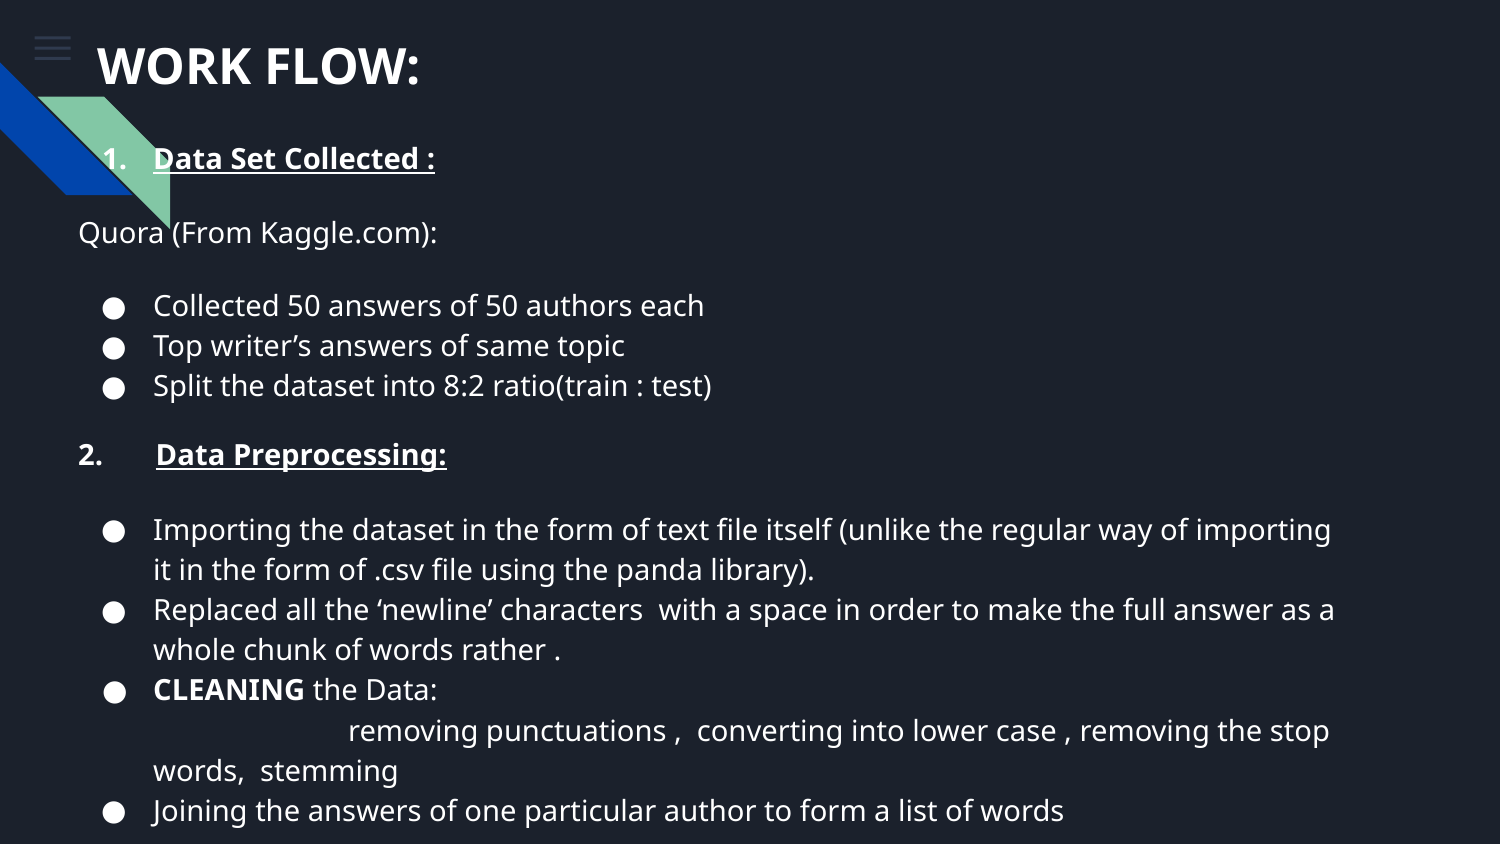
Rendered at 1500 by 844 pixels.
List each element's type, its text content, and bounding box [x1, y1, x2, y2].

list Data Set Collected : Quora (From Kaggle.com): Collected 50 answers of 50 authors each Top writer’s answers of same topic Split the dataset into 8:2 ratio(train : test) 2. Data Preprocessing: Importing the dataset in the form of text file itself (unlike the regular way of importing it in the form of .csv file using the panda library). Replaced all the ‘newline’ characters with a space in order to make the full answer as a whole chunk of words rather . CLEANING the Data: removing punctuations , converting into lower case , removing the stop words, stemming Joining the answers of one particular author to form a list of words [63, 120, 1368, 815]
title WORK FLOW: [82, 19, 1368, 120]
